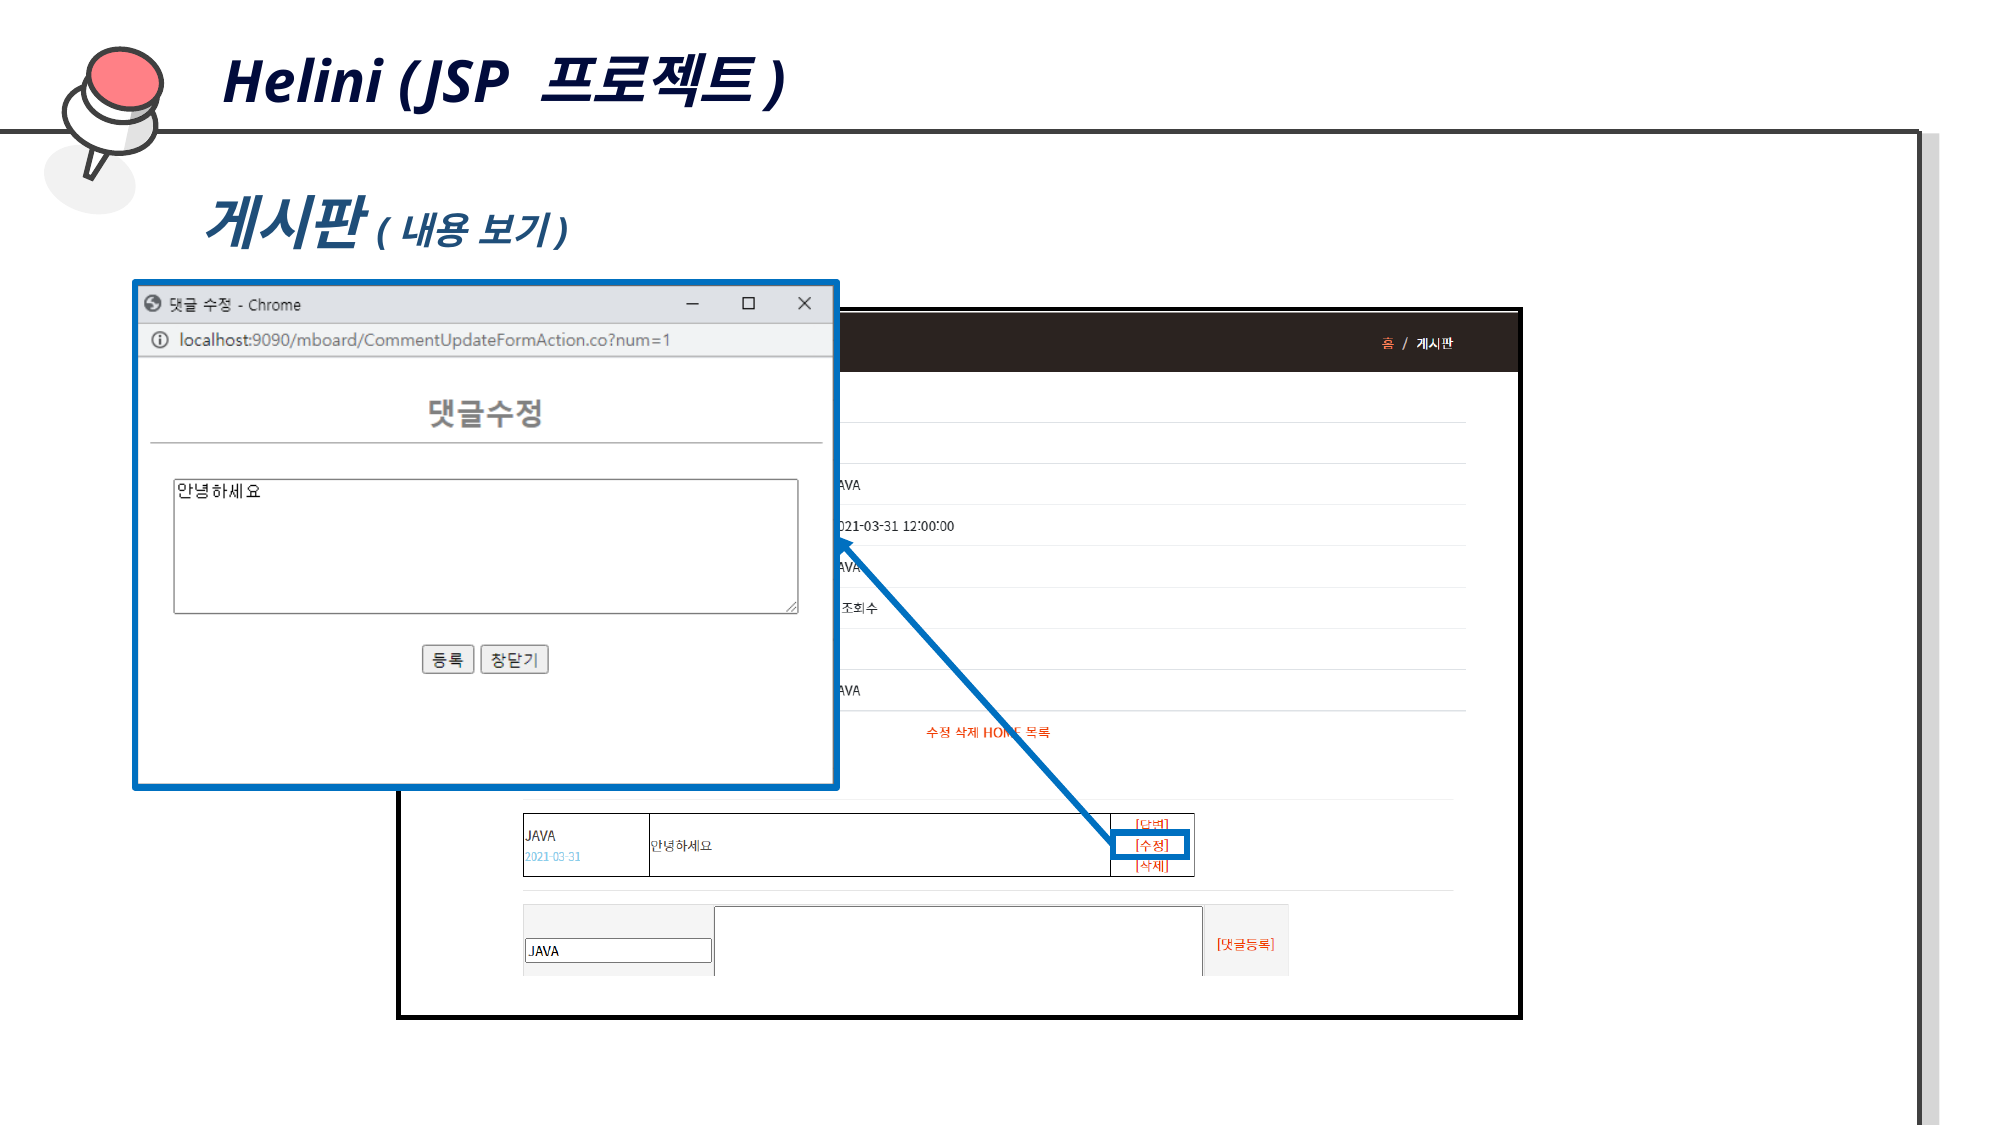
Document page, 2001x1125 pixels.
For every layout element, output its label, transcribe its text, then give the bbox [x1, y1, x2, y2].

picture [137, 285, 835, 785]
text_box Helini (JSP 프로젝트) [208, 1, 1611, 122]
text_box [834, 534, 1114, 846]
text_box 게시판(내용 보기) [187, 144, 709, 264]
text_box [1922, 132, 1941, 1125]
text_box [398, 307, 1521, 1018]
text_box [42, 49, 163, 213]
